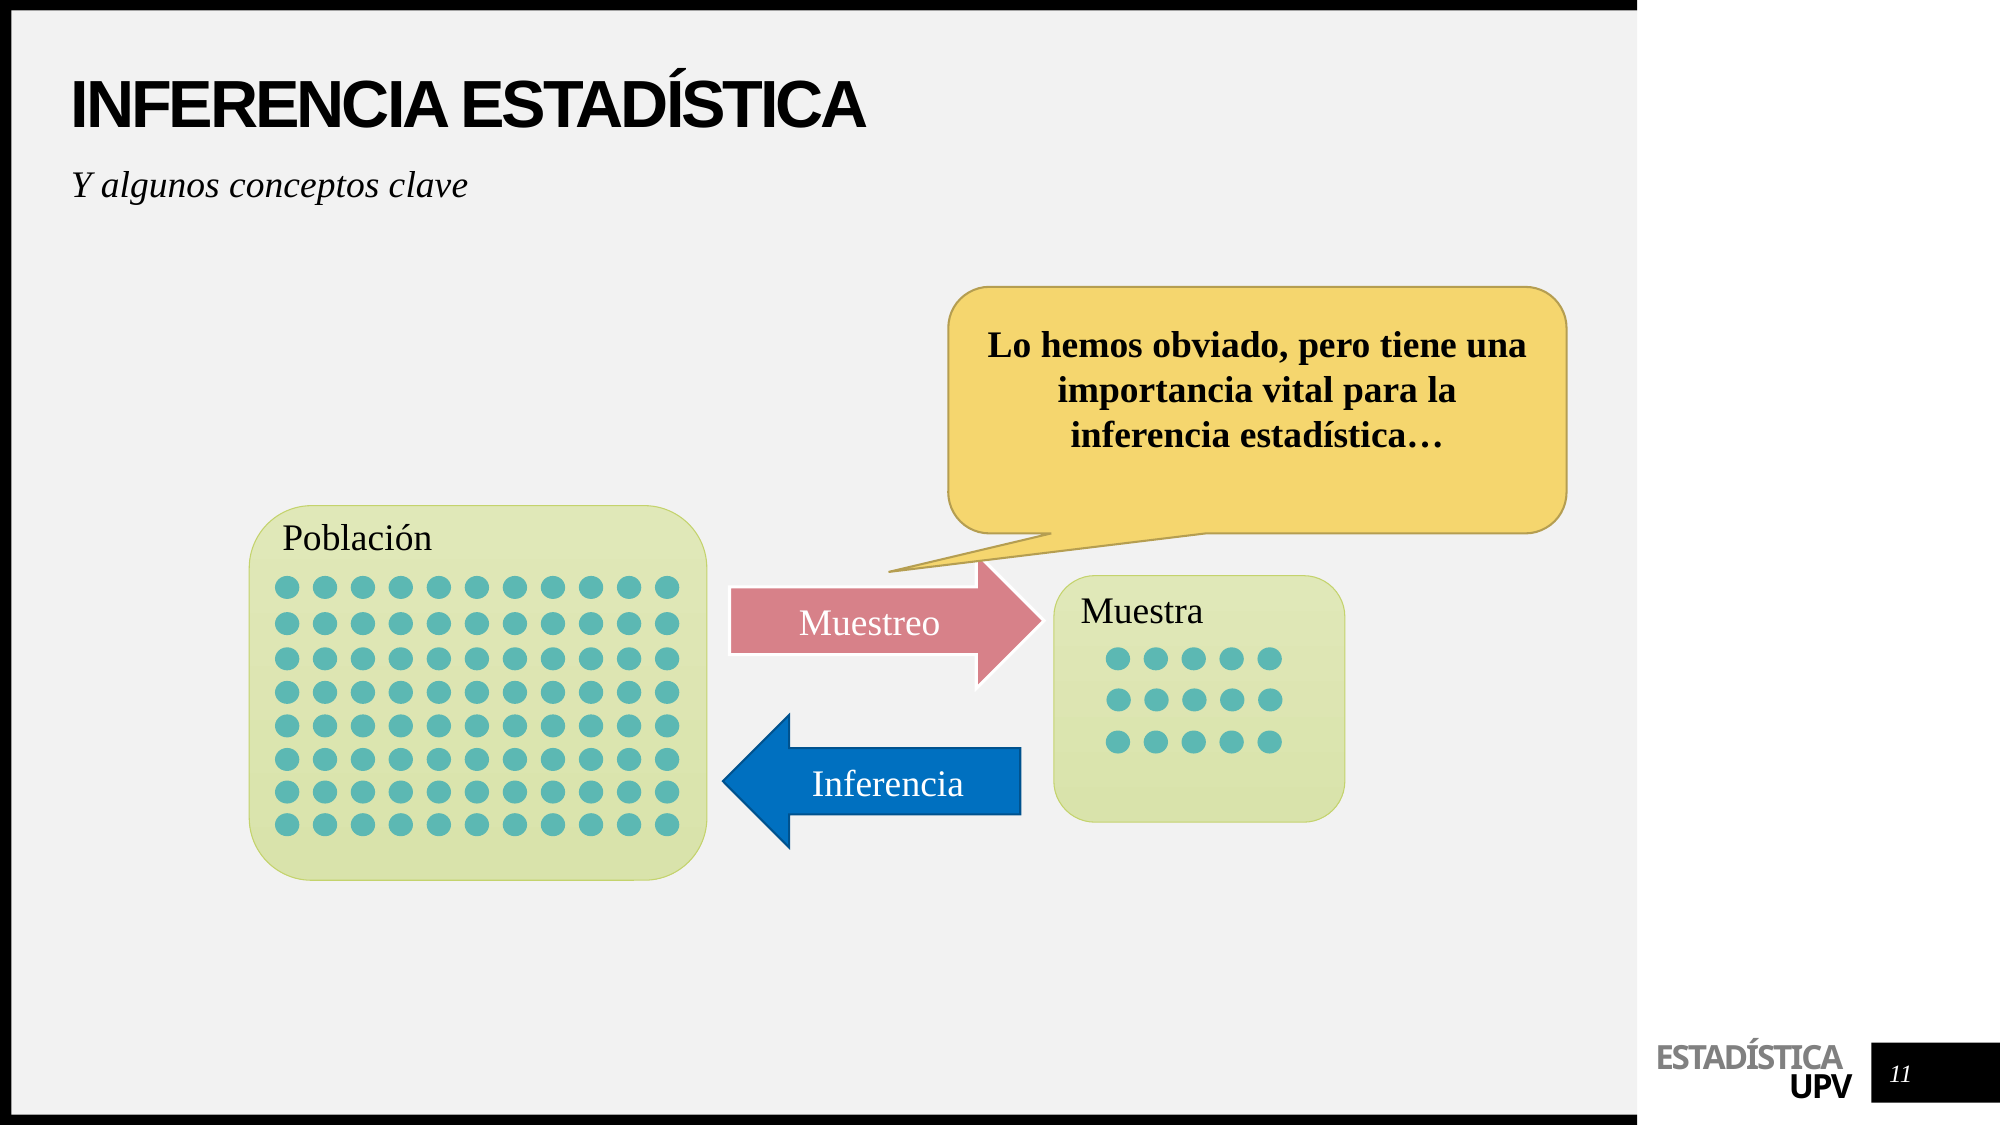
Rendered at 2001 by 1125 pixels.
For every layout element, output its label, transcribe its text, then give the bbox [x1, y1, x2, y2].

text_box [273, 611, 301, 637]
text_box [425, 574, 453, 600]
text_box [463, 746, 491, 773]
text_box [311, 812, 339, 838]
text_box [615, 679, 643, 705]
text_box [387, 713, 415, 739]
text_box [425, 646, 453, 672]
title Inferencia estadística [70, 70, 1580, 142]
text_box [501, 611, 529, 637]
text_box [501, 812, 529, 838]
text_box [653, 574, 681, 600]
text_box [425, 679, 453, 705]
text_box [653, 713, 681, 739]
text_box [463, 679, 491, 705]
text_box [501, 713, 529, 739]
text_box [539, 646, 567, 672]
text_box [463, 646, 491, 672]
text_box [1180, 646, 1207, 672]
text_box [577, 679, 605, 705]
text_box [653, 611, 681, 637]
text_box [577, 746, 605, 773]
text_box [615, 574, 643, 600]
text_box [577, 812, 605, 838]
text_box [463, 713, 491, 739]
text_box [539, 679, 567, 705]
text_box [615, 746, 643, 773]
text_box Población [248, 505, 708, 881]
text_box [311, 679, 339, 705]
text_box [1219, 687, 1246, 713]
text_box [1180, 729, 1207, 755]
text_box [387, 679, 415, 705]
text_box [387, 779, 415, 805]
text_box [273, 746, 301, 773]
slide_number 11 [1877, 1050, 1924, 1096]
text_box [1256, 646, 1283, 672]
text_box [387, 646, 415, 672]
text_box [577, 611, 605, 637]
text_box [1104, 729, 1132, 755]
text_box Inferencia [721, 712, 1022, 850]
text_box [1142, 729, 1170, 755]
text_box [1143, 687, 1170, 713]
text_box [615, 611, 643, 637]
text_box [349, 679, 377, 705]
text_box [387, 574, 415, 600]
text_box [349, 812, 377, 838]
text_box [539, 611, 567, 637]
text_box [311, 779, 339, 805]
text_box [577, 574, 605, 600]
text_box [311, 611, 339, 637]
text_box [501, 746, 529, 773]
text_box [501, 574, 529, 600]
text_box [349, 713, 377, 739]
text_box [653, 646, 681, 672]
text_box [501, 779, 529, 805]
text_box [1142, 646, 1170, 672]
text_box [425, 611, 453, 637]
text_box [311, 746, 339, 773]
text_box [615, 713, 643, 739]
text_box [653, 779, 681, 805]
text_box [463, 812, 491, 838]
text_box [463, 574, 491, 600]
text_box [425, 812, 453, 838]
list Y algunos conceptos clave [70, 165, 1580, 225]
text_box [539, 713, 567, 739]
text_box [539, 812, 567, 838]
text_box [311, 574, 339, 600]
text_box [311, 713, 339, 739]
text_box [425, 713, 453, 739]
text_box [577, 713, 605, 739]
text_box [273, 574, 301, 600]
text_box [1105, 687, 1132, 713]
text_box [349, 746, 377, 773]
text_box [539, 574, 567, 600]
text_box [615, 646, 643, 672]
text_box [1218, 729, 1245, 755]
text_box [387, 611, 415, 637]
text_box [425, 779, 453, 805]
text_box [501, 646, 529, 672]
text_box [501, 679, 529, 705]
text_box [273, 812, 301, 838]
text_box [463, 611, 491, 637]
text_box [615, 779, 643, 805]
text_box [653, 679, 681, 705]
text_box [1257, 687, 1284, 713]
text_box [273, 779, 301, 805]
text_box [1104, 646, 1132, 672]
text_box [1256, 729, 1283, 755]
text_box [349, 611, 377, 637]
text_box [1181, 687, 1208, 713]
text_box [349, 574, 377, 600]
text_box [653, 746, 681, 773]
text_box [615, 812, 643, 838]
text_box [273, 713, 301, 739]
text_box [311, 646, 339, 672]
text_box [387, 746, 415, 773]
text_box [349, 646, 377, 672]
text_box [539, 746, 567, 773]
text_box [539, 779, 567, 805]
text_box Muestra [1053, 575, 1346, 823]
text_box [387, 812, 415, 838]
text_box [425, 746, 453, 773]
text_box [273, 679, 301, 705]
text_box [1218, 646, 1245, 672]
text_box Muestreo [727, 562, 1047, 693]
text_box [577, 646, 605, 672]
text_box Lo hemos obviado, pero tiene una importancia vital para la inferencia estadística… [888, 285, 1568, 573]
text_box [273, 646, 301, 672]
text_box [577, 779, 605, 805]
text_box [349, 779, 377, 805]
text_box [653, 812, 681, 838]
text_box [463, 779, 491, 805]
